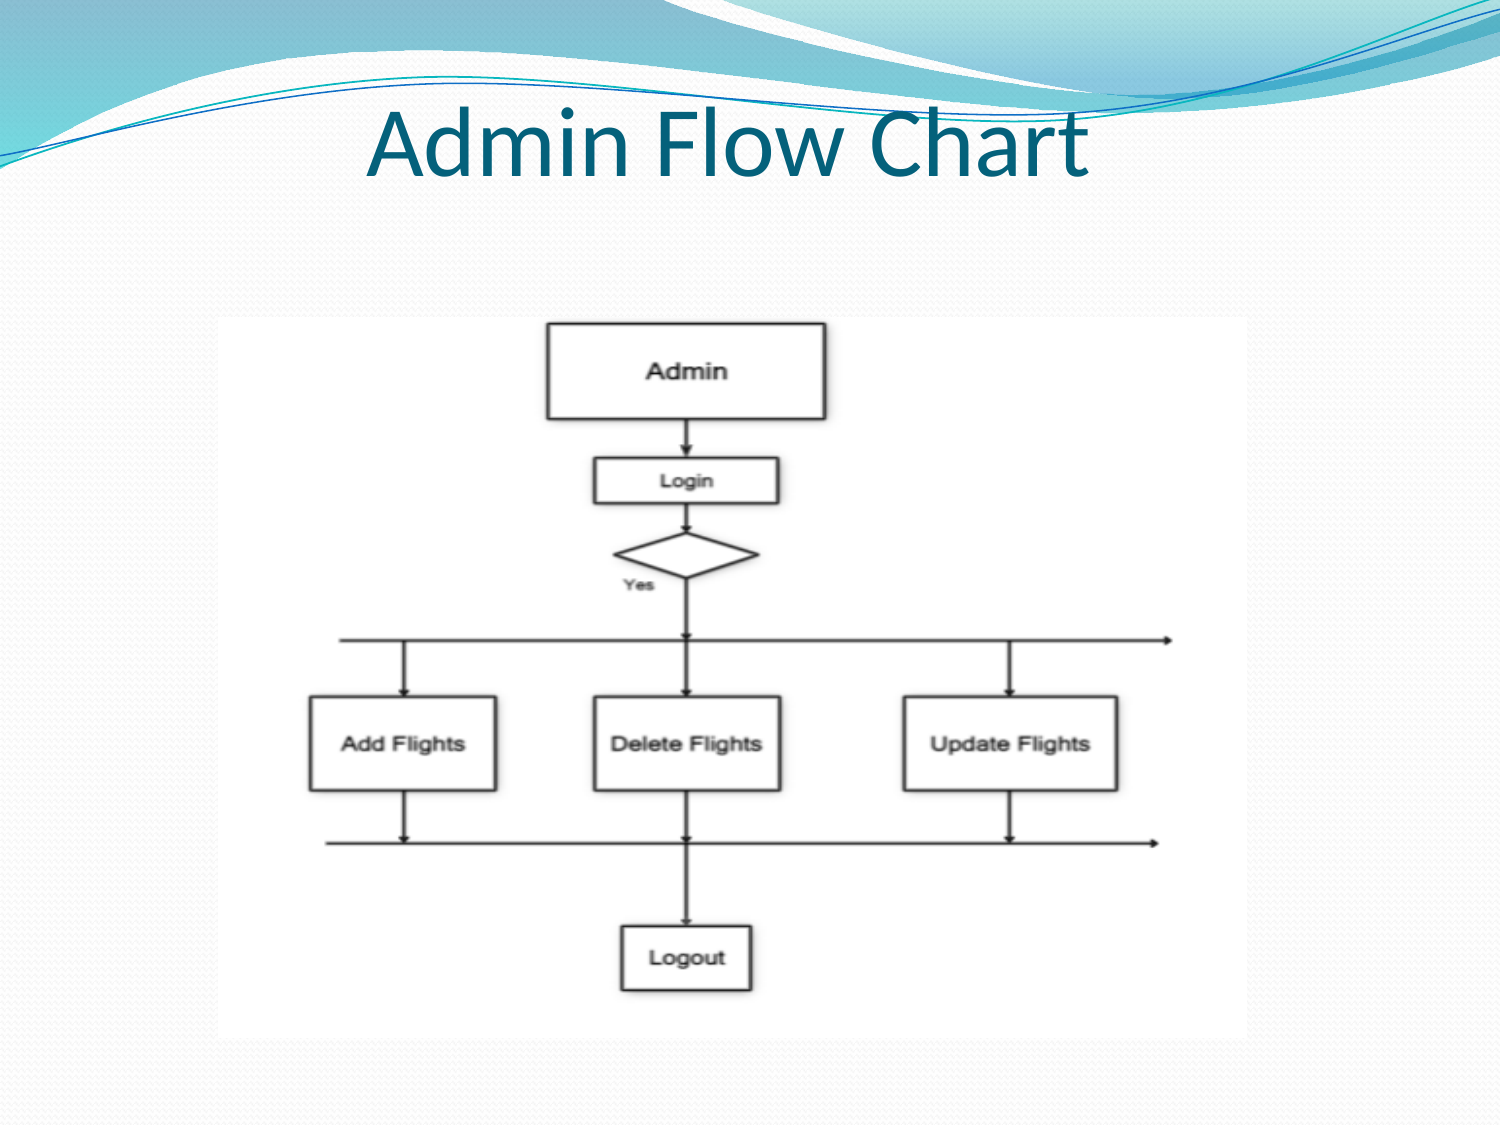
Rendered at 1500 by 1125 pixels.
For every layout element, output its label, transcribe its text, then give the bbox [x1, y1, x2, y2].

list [218, 317, 1247, 1038]
title Admin Flow Chart [366, 66, 1099, 197]
